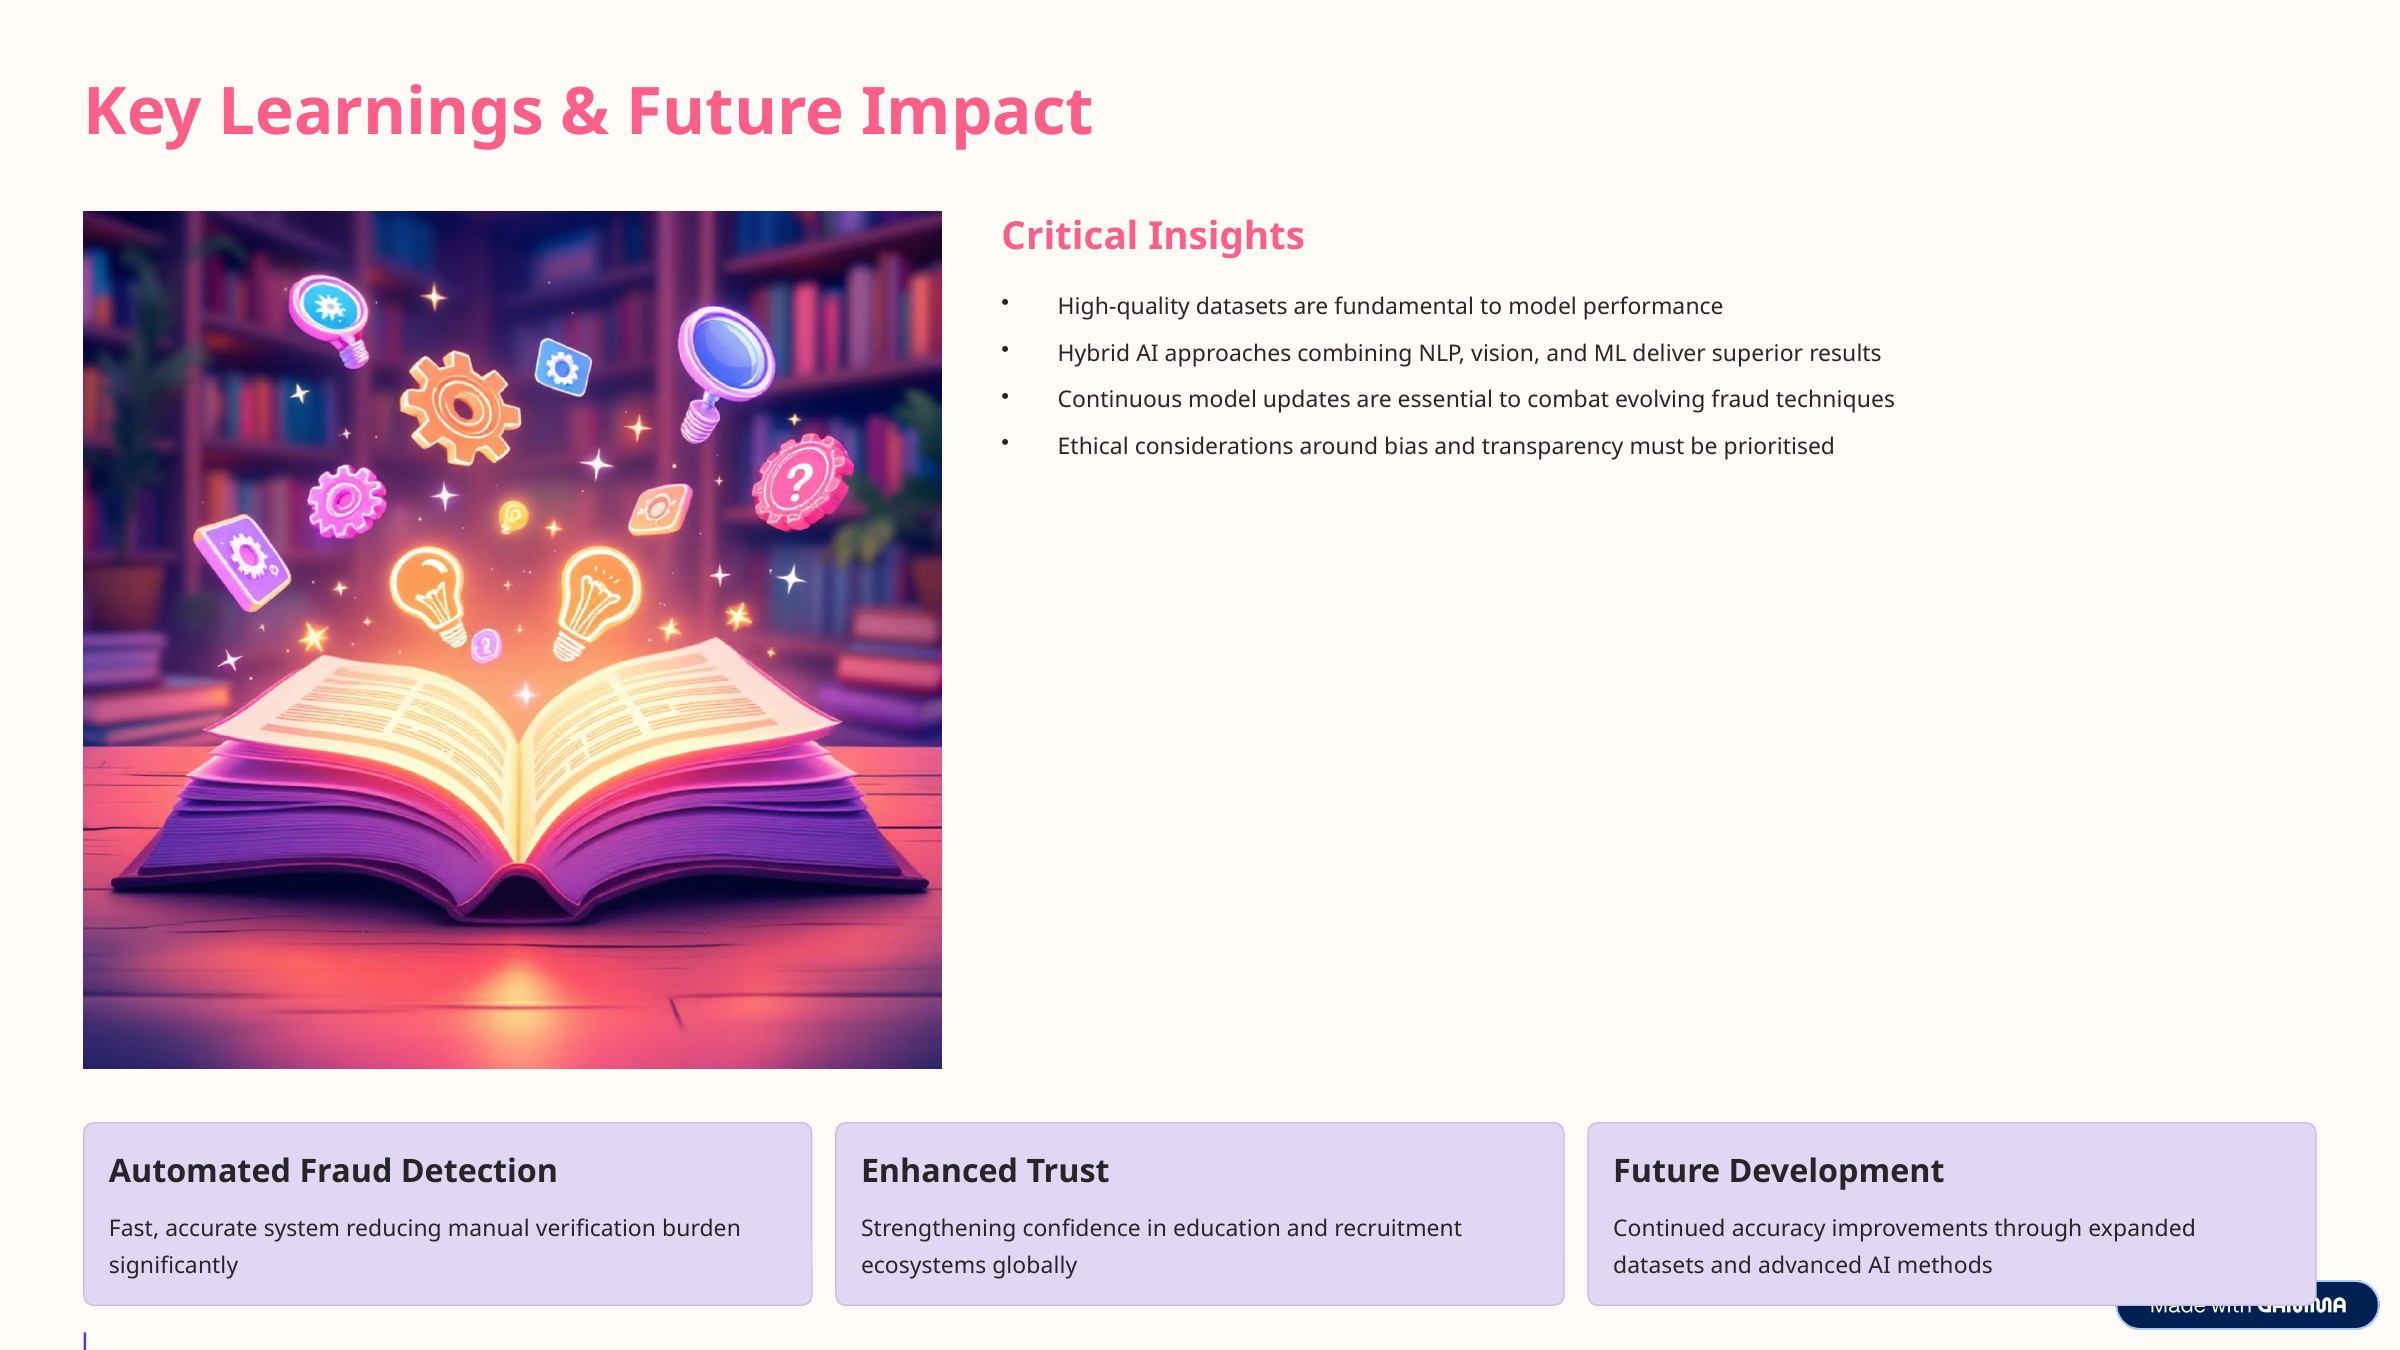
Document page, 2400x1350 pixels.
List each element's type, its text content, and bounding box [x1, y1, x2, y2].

picture [2106, 1271, 2389, 1339]
text_box Continued accuracy improvements through expanded datasets and advanced AI methods [1613, 1203, 2291, 1281]
text_box Future Development [1613, 1147, 1943, 1190]
text_box Automated Fraud Detection [109, 1147, 528, 1190]
text_box Strengthening confidence in education and recruitment ecosystems globally [861, 1203, 1539, 1281]
text_box Critical Insights [1001, 208, 1397, 258]
text_box Key Learnings & Future Impact [83, 65, 1019, 149]
text_box Ethical considerations around bias and transparency must be prioritised [1001, 421, 2318, 460]
text_box High-quality datasets are fundamental to model performance [1001, 281, 2318, 320]
text_box [835, 1122, 1565, 1306]
text_box [83, 1332, 87, 1350]
text_box [1587, 1122, 2317, 1306]
picture [83, 211, 942, 1069]
text_box Continuous model updates are essential to combat evolving fraud techniques [1001, 374, 2318, 414]
text_box Fast, accurate system reducing manual verification burden significantly [109, 1203, 787, 1281]
text_box Hybrid AI approaches combining NLP, vision, and ML deliver superior results [1001, 328, 2318, 367]
text_box Enhanced Trust [861, 1147, 1191, 1190]
text_box [83, 1122, 812, 1306]
